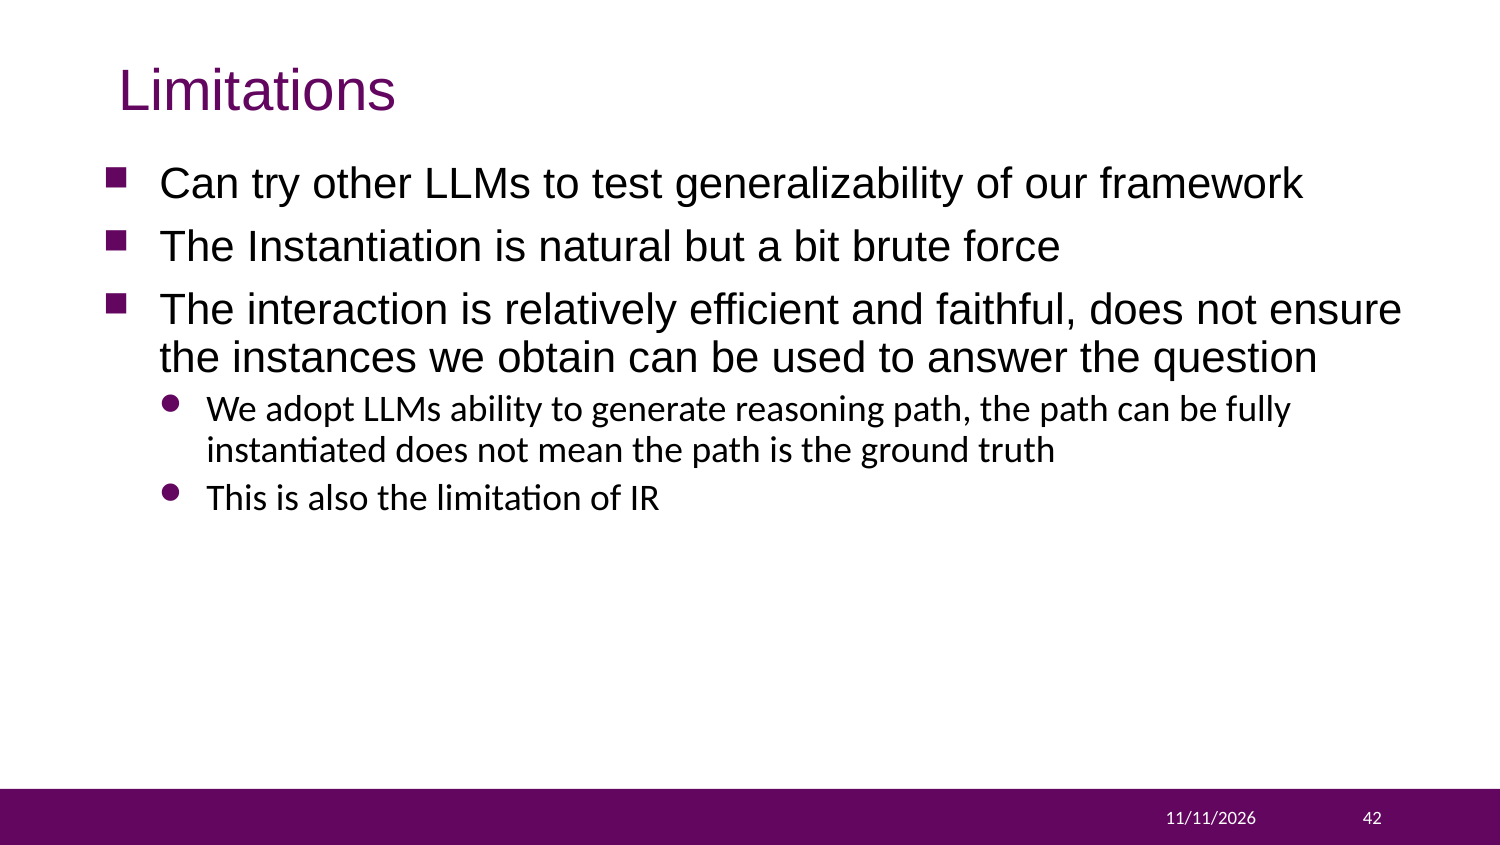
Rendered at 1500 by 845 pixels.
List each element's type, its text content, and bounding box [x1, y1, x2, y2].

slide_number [1107, 794, 1313, 840]
list Can try other LLMs to test generalizability of our framework The Instantiation is natural but a bit brute force The interaction is relatively efficient and faithful, does not ensure the instances we obtain can be used to answer the question We adopt LLMs ability to generate reasoning path, the path can be fully instantiated does not mean the path is the ground truth This is also the limitation of IR [88, 153, 1469, 751]
title Limitations [103, 51, 1024, 132]
slide_number 42 [1313, 794, 1397, 840]
